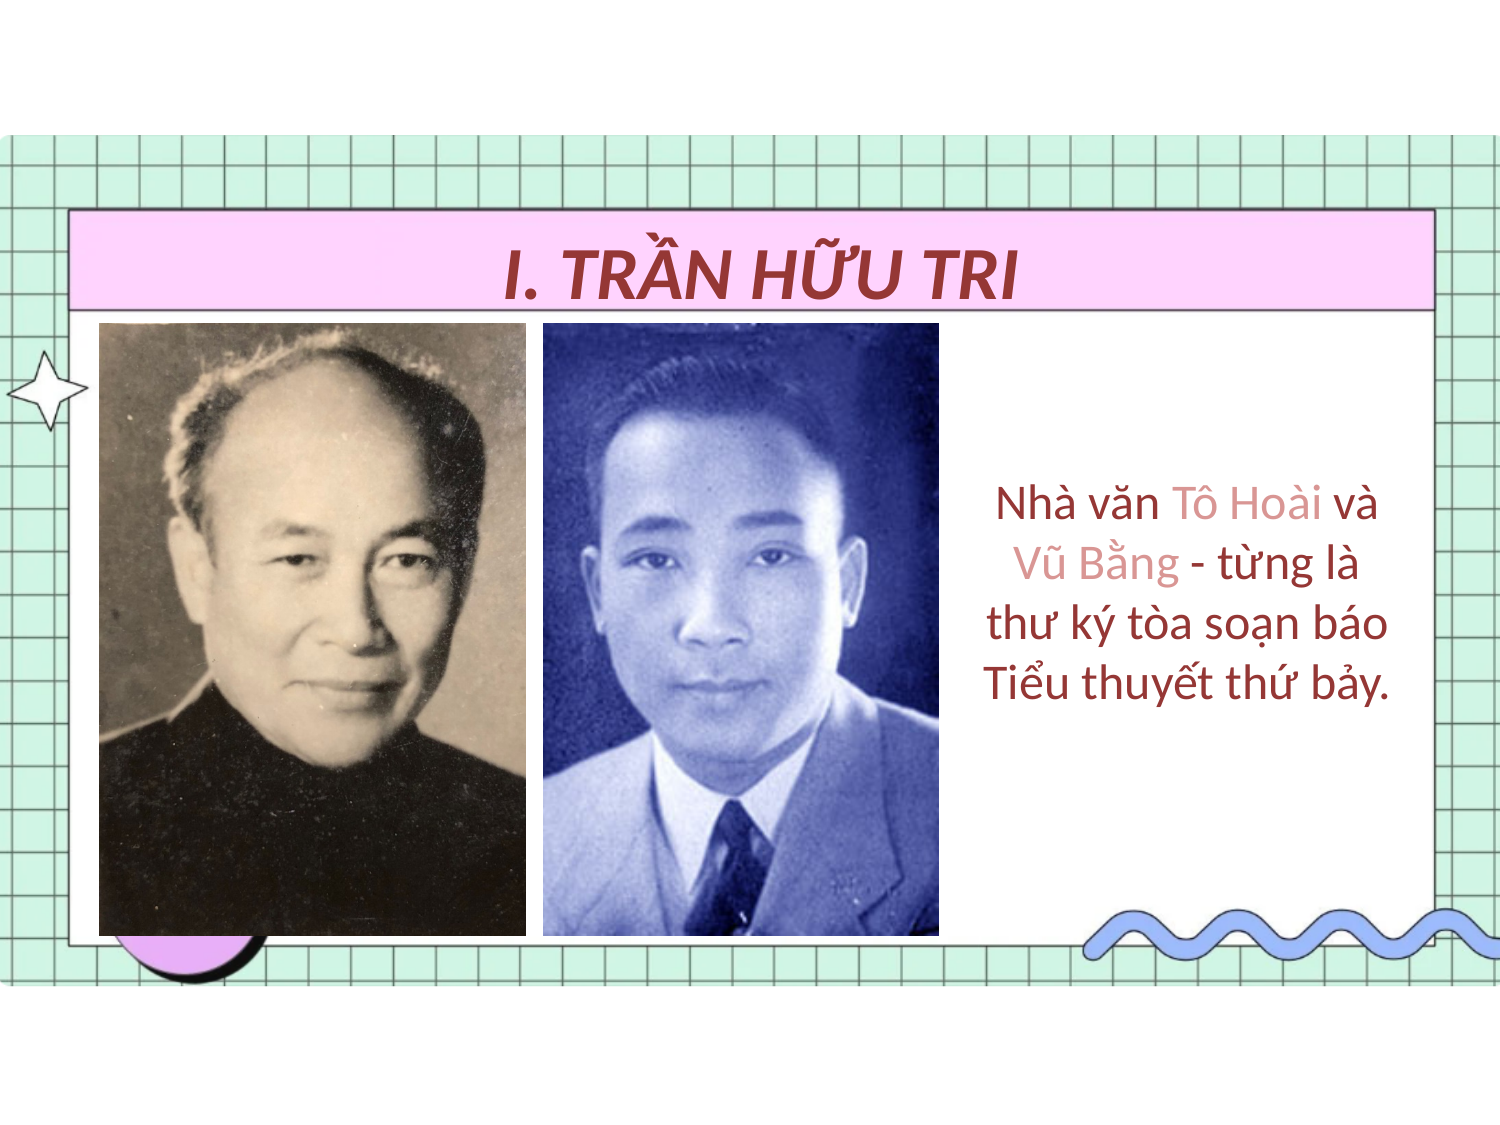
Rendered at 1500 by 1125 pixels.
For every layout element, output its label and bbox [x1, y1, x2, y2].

picture [0, 135, 1500, 990]
